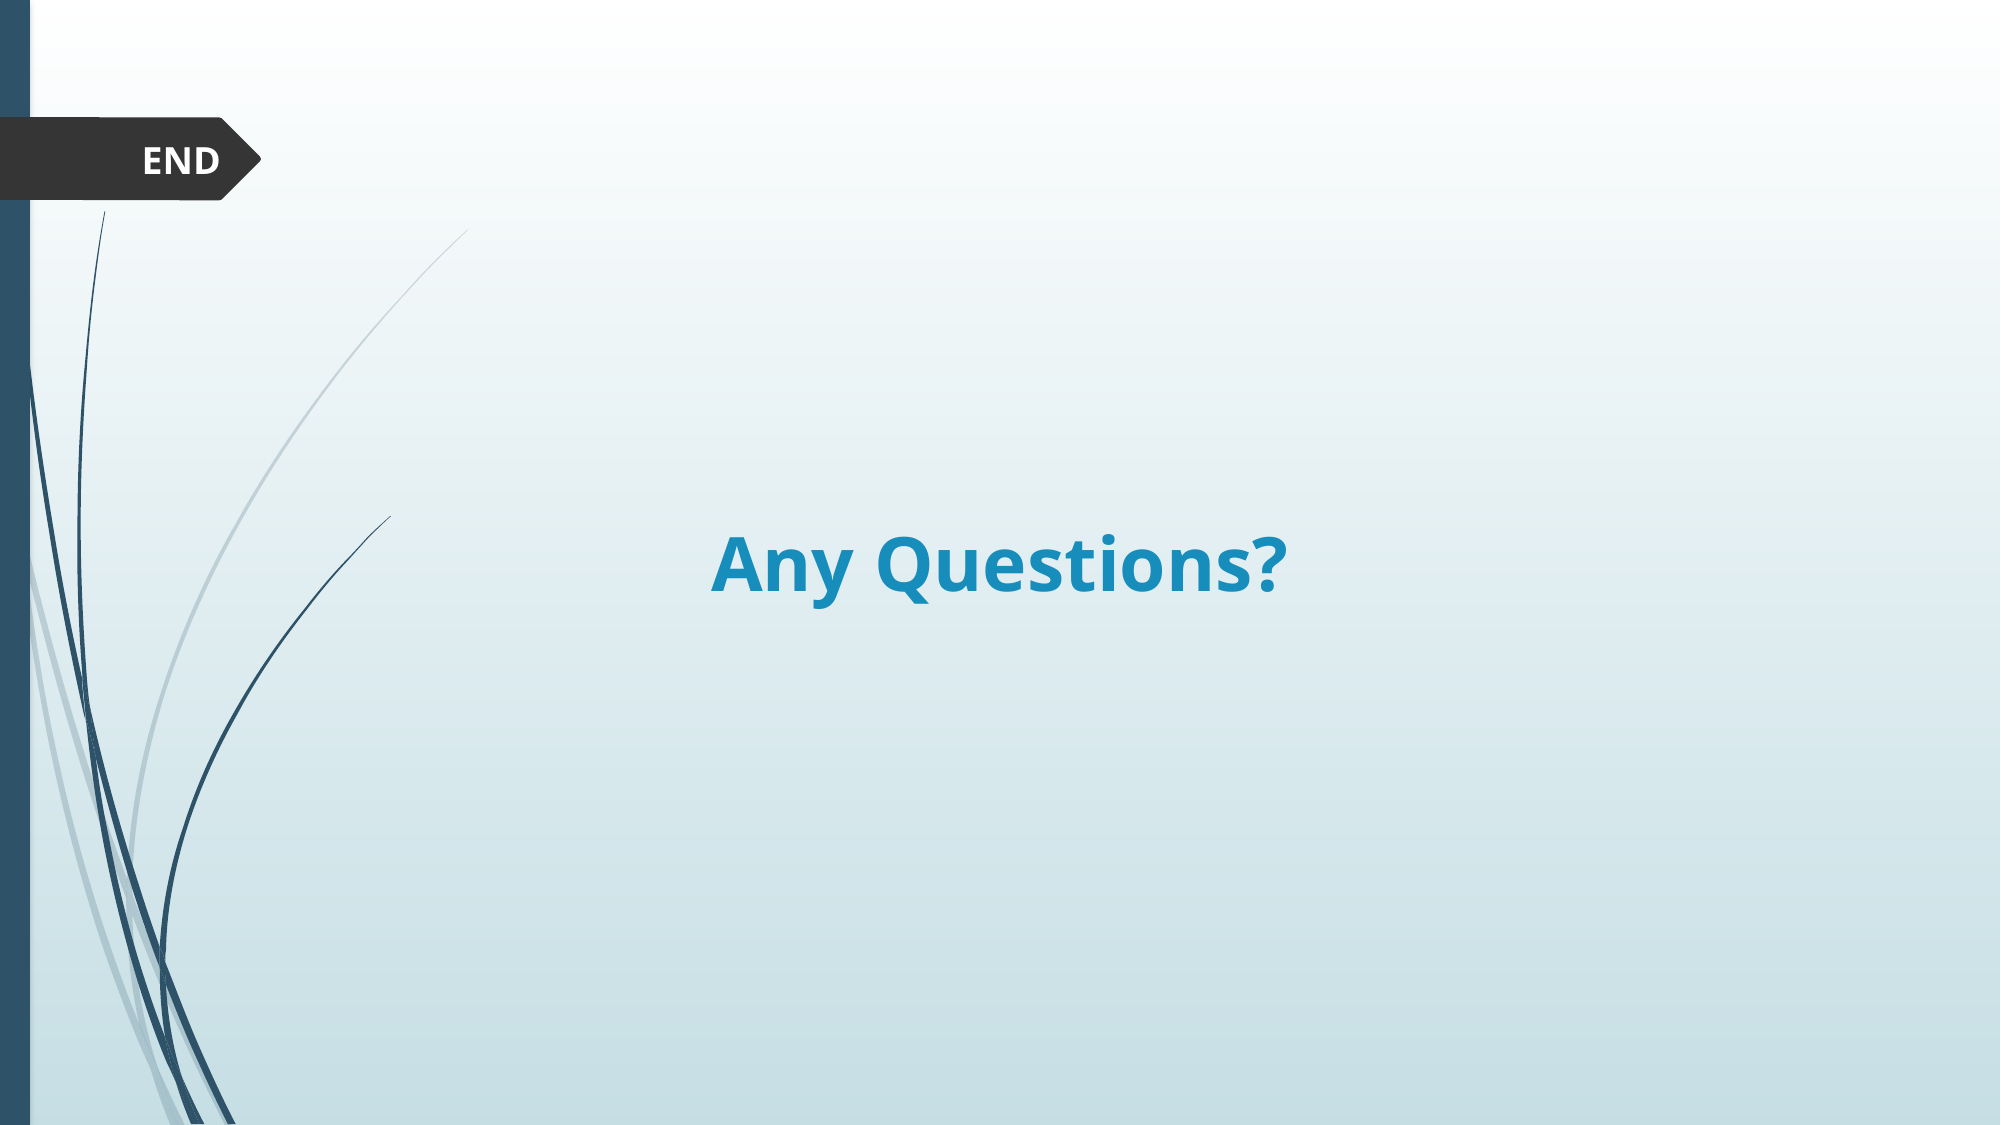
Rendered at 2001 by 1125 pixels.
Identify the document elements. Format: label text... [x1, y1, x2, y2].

text_box END [126, 129, 246, 190]
title Any Questions? [269, 508, 1731, 616]
